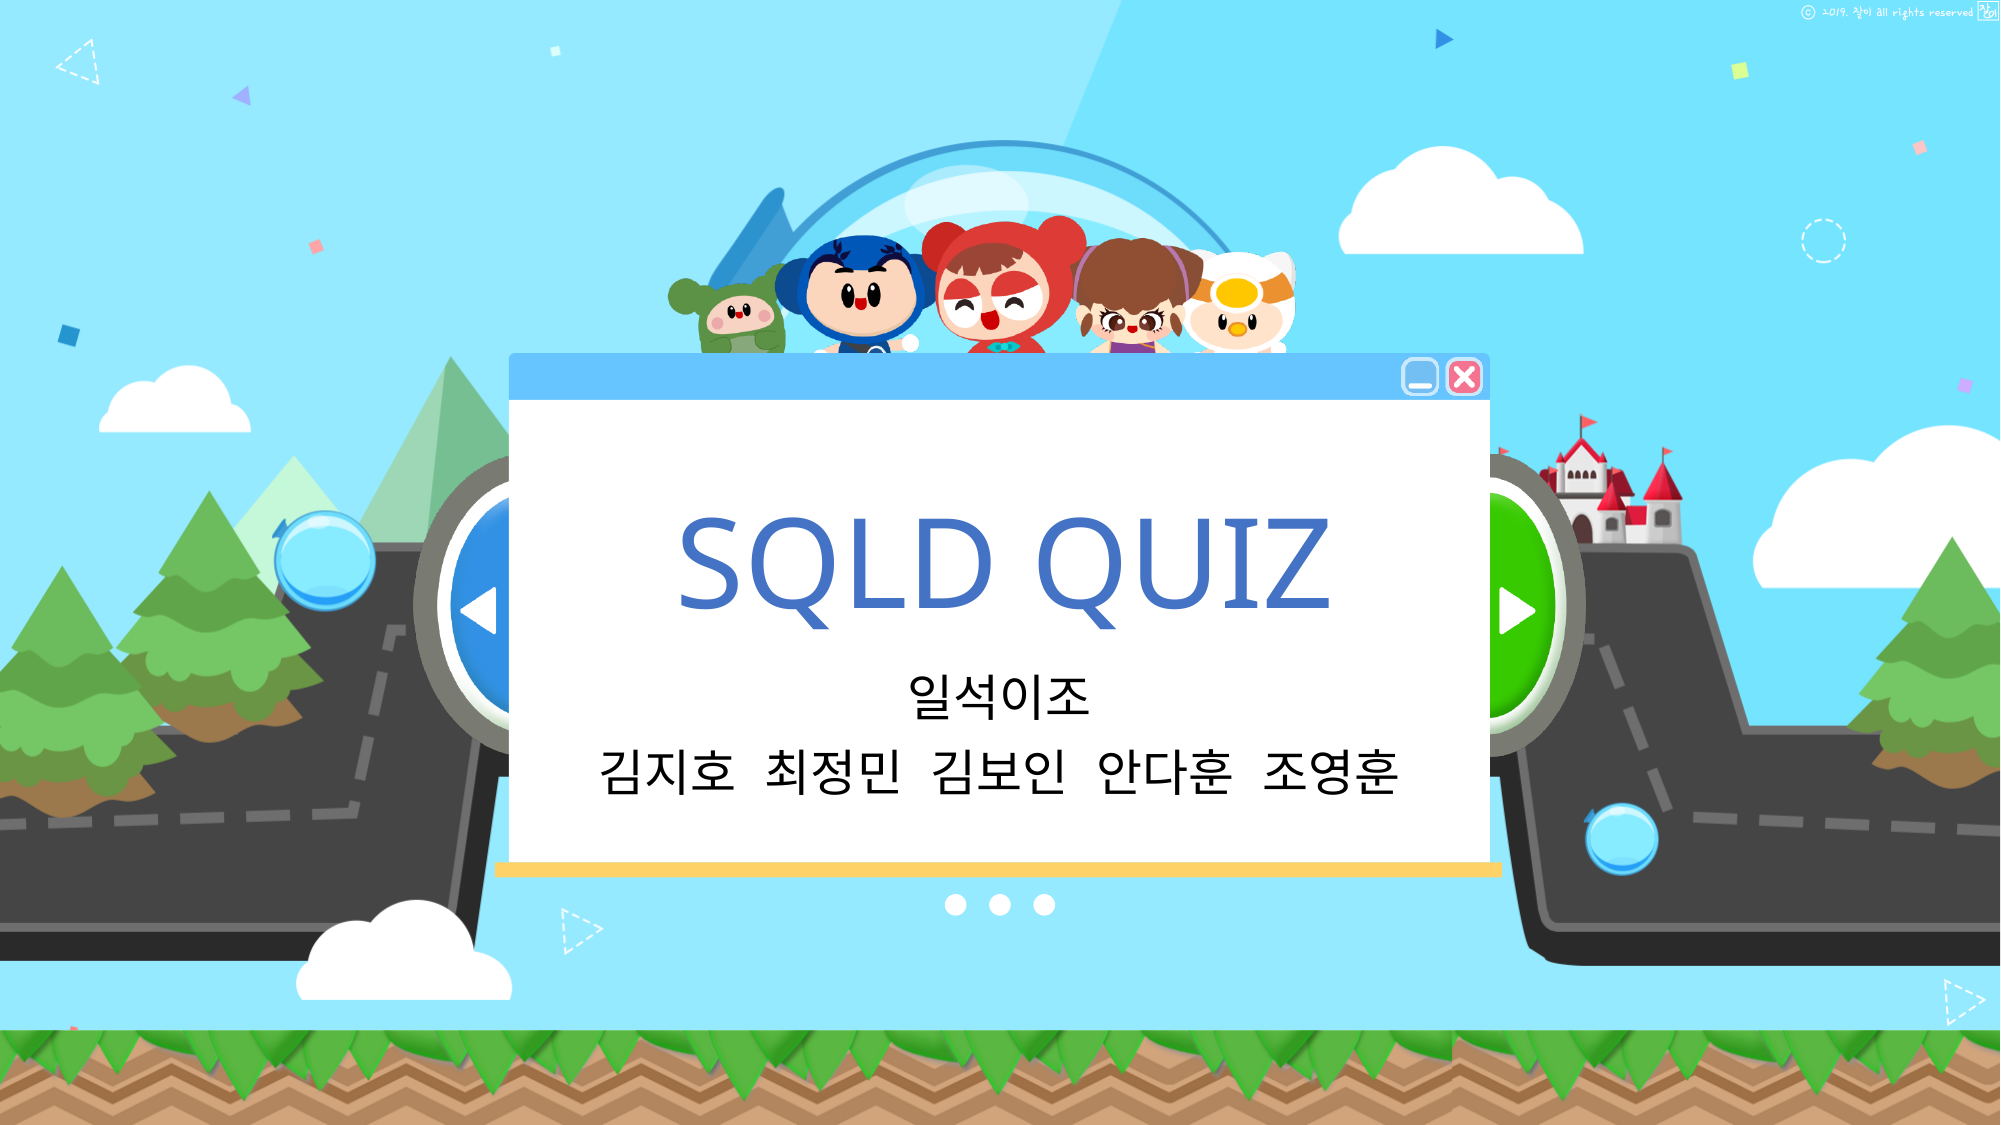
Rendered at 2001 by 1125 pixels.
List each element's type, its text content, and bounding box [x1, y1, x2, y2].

picture [0, 0, 2001, 1125]
subtitle 일석이조 김지호 최정민 김보인 안다훈 조영훈 [545, 666, 1455, 848]
title SQLD QUIZ [461, 410, 1550, 643]
